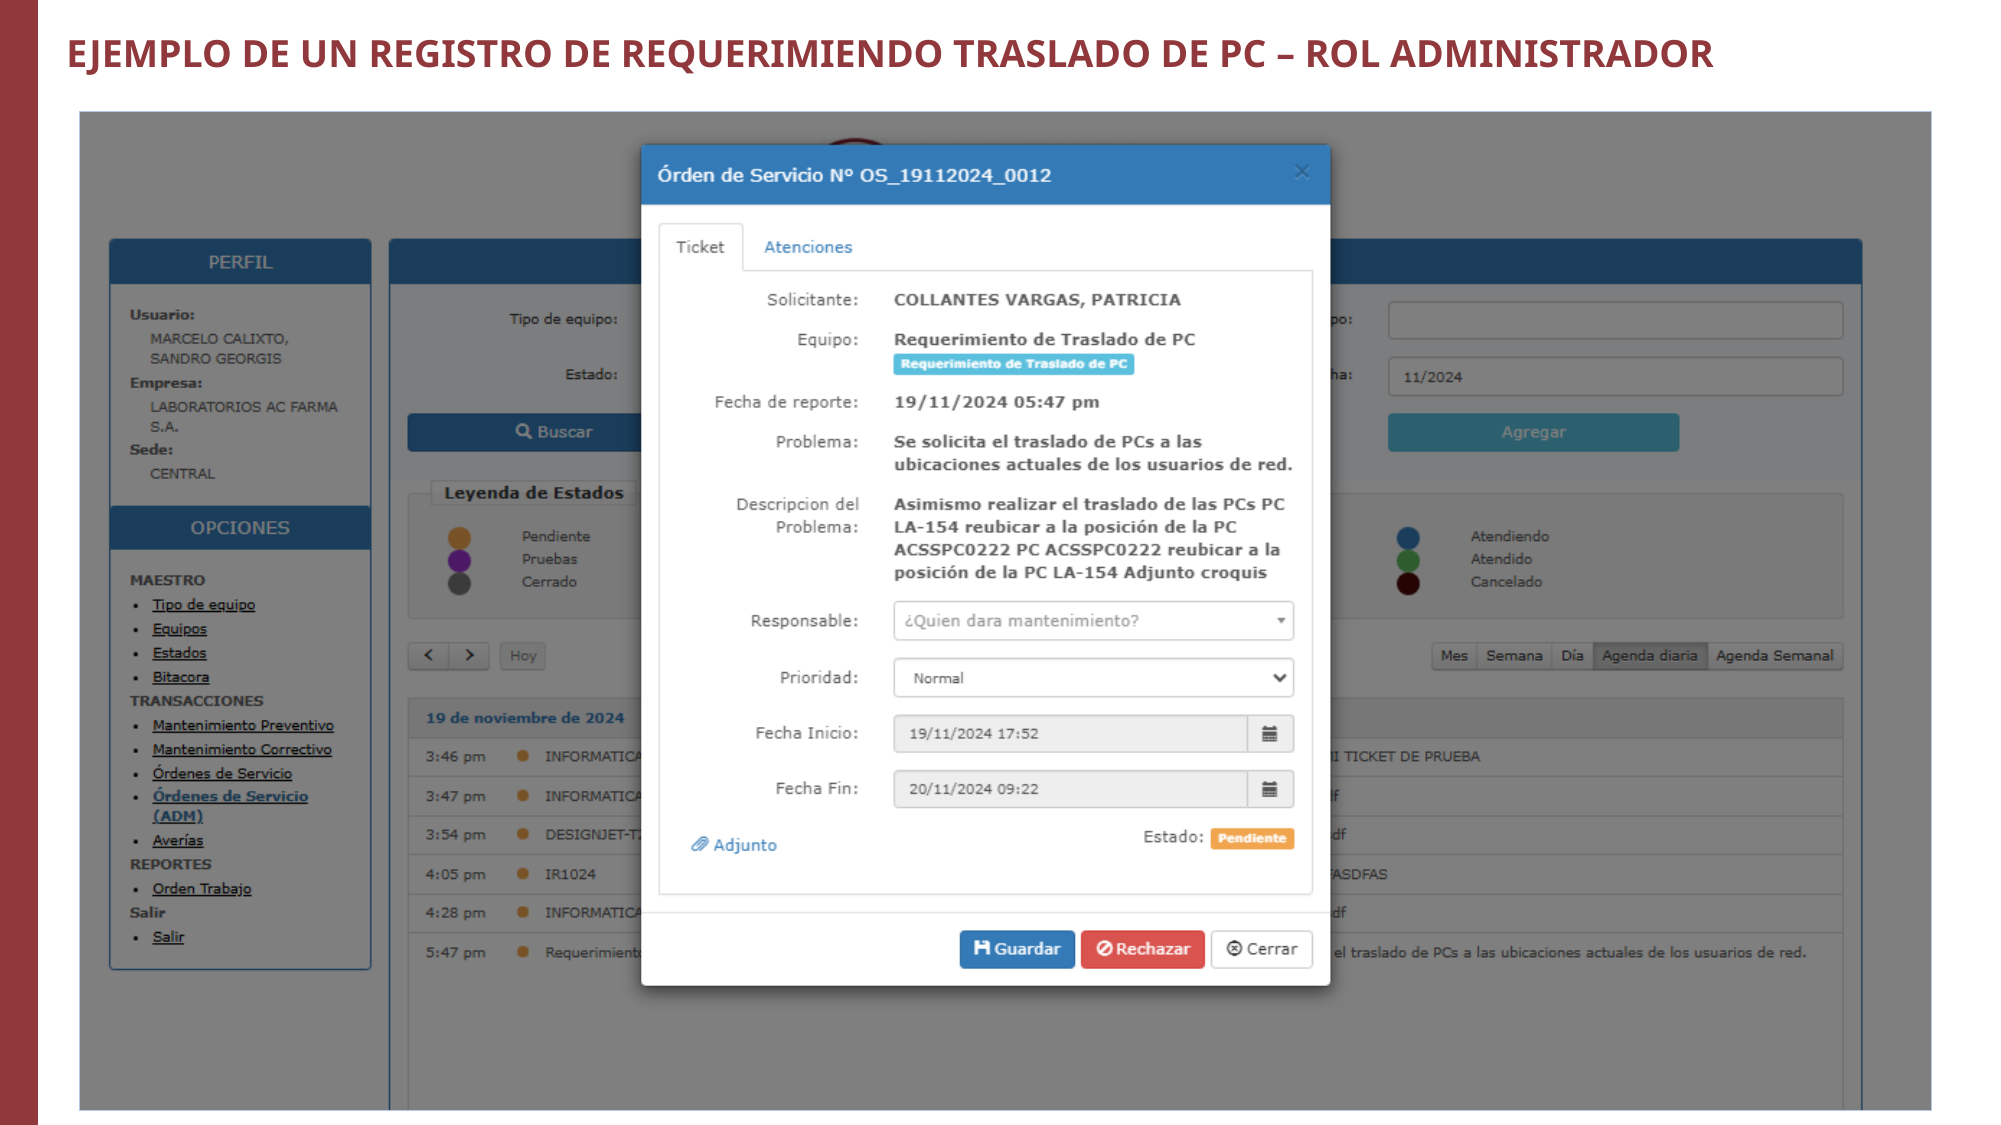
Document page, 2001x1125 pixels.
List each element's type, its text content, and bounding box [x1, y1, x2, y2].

picture [79, 0, 1987, 1111]
title EJEMPLO DE UN REGISTRO DE REQUERIMIENDO TRASLADO DE PC – ROL ADMINISTRADOR [51, 25, 1723, 86]
